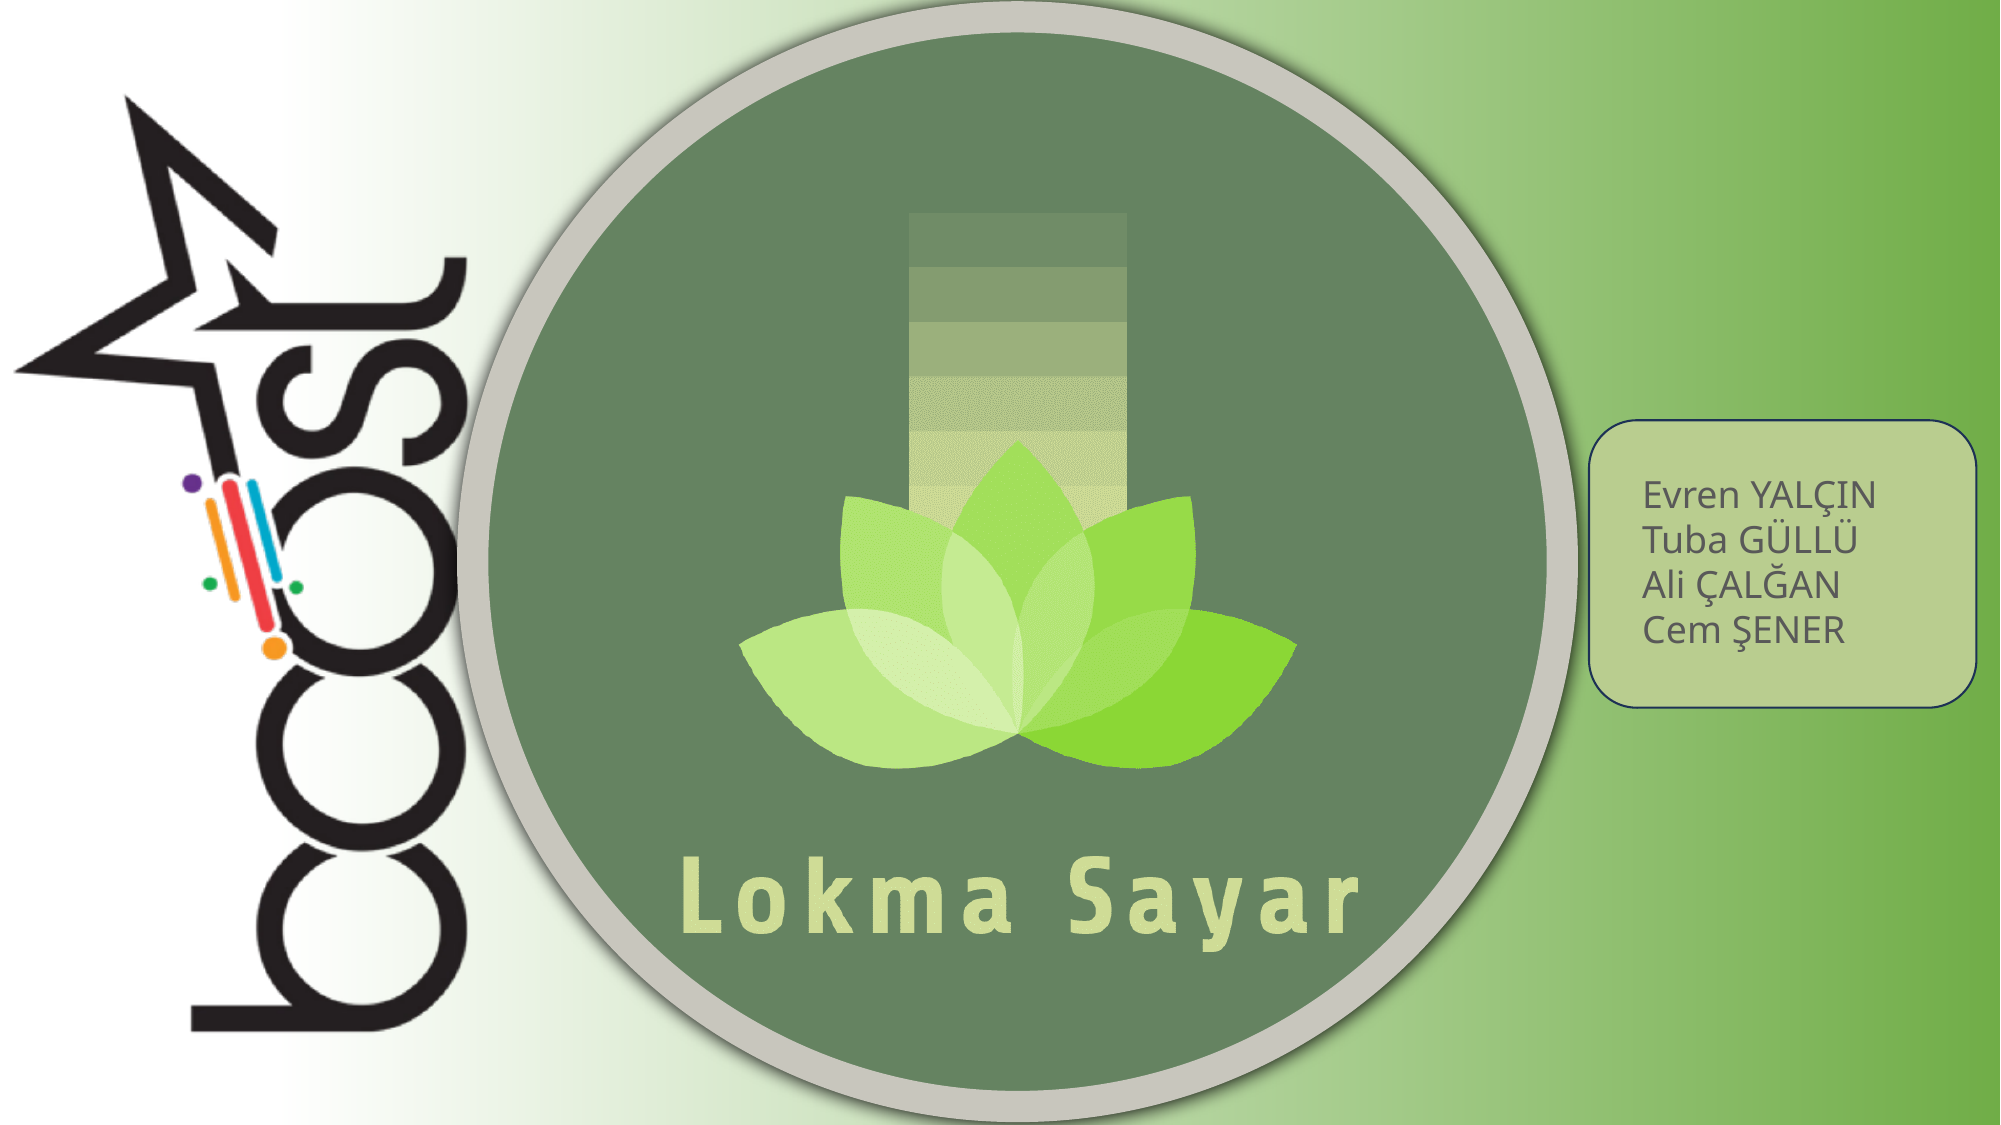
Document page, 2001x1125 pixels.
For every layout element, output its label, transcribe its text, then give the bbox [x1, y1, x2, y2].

text_box [1587, 419, 1978, 709]
picture [0, 2, 1563, 1125]
text_box Evren YALÇIN Tuba GÜLLÜ Ali ÇALĞAN Cem ŞENER [1627, 463, 1939, 658]
